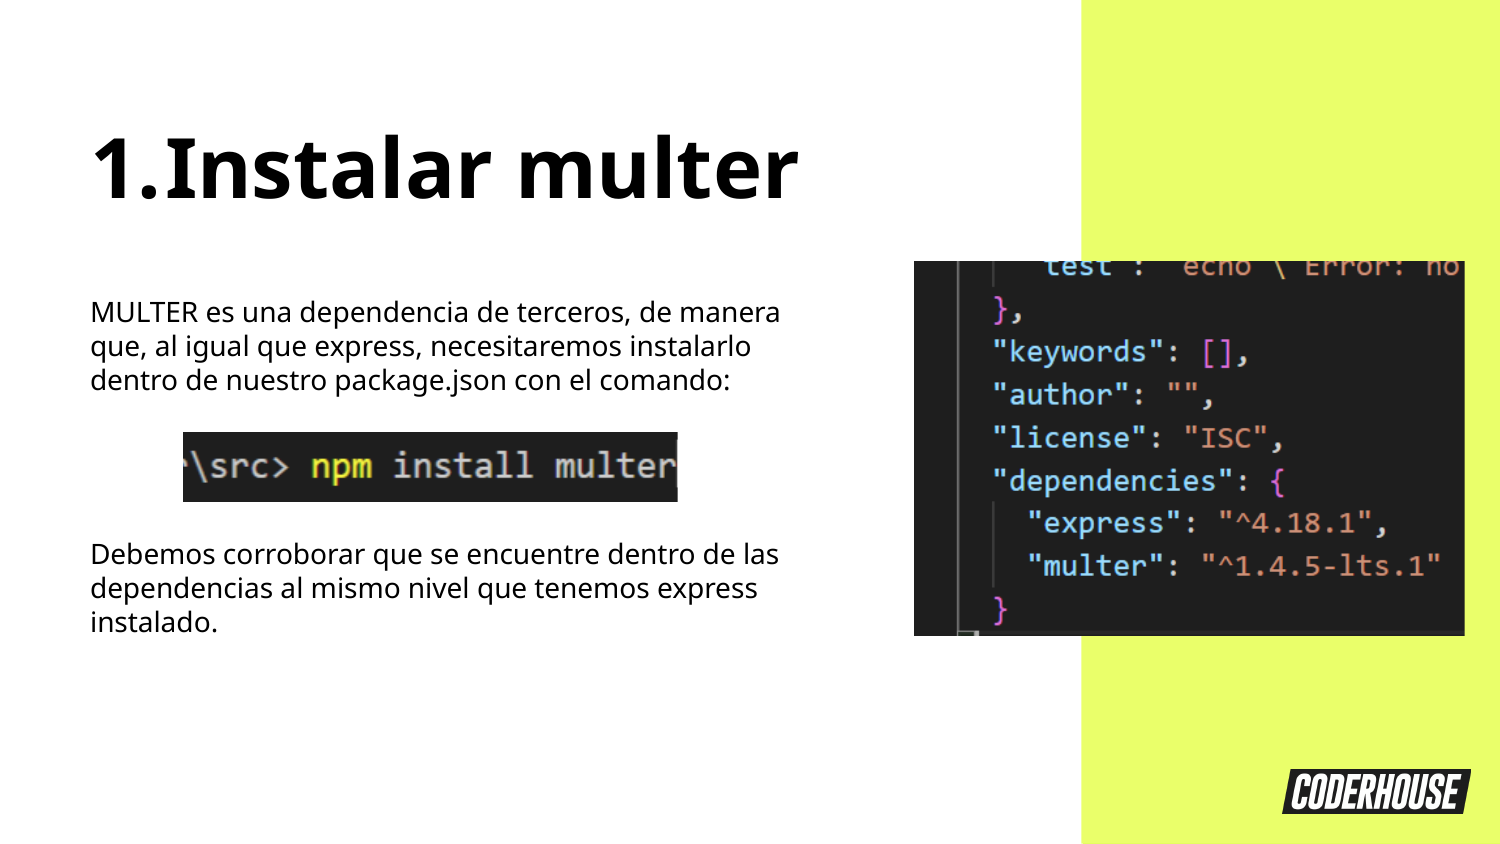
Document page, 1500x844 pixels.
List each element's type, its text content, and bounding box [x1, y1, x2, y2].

picture [0, 0, 1465, 844]
text_box Instalar multer [75, 111, 902, 232]
text_box MULTER es una dependencia de terceros, de manera que, al igual que express, necesitaremos instalarlo dentro de nuestro package.json con el comando: [75, 279, 851, 411]
text_box Debemos corroborar que se encuentre dentro de las dependencias al mismo nivel que tenemos express instalado. [75, 521, 877, 653]
picture [1281, 769, 1471, 814]
